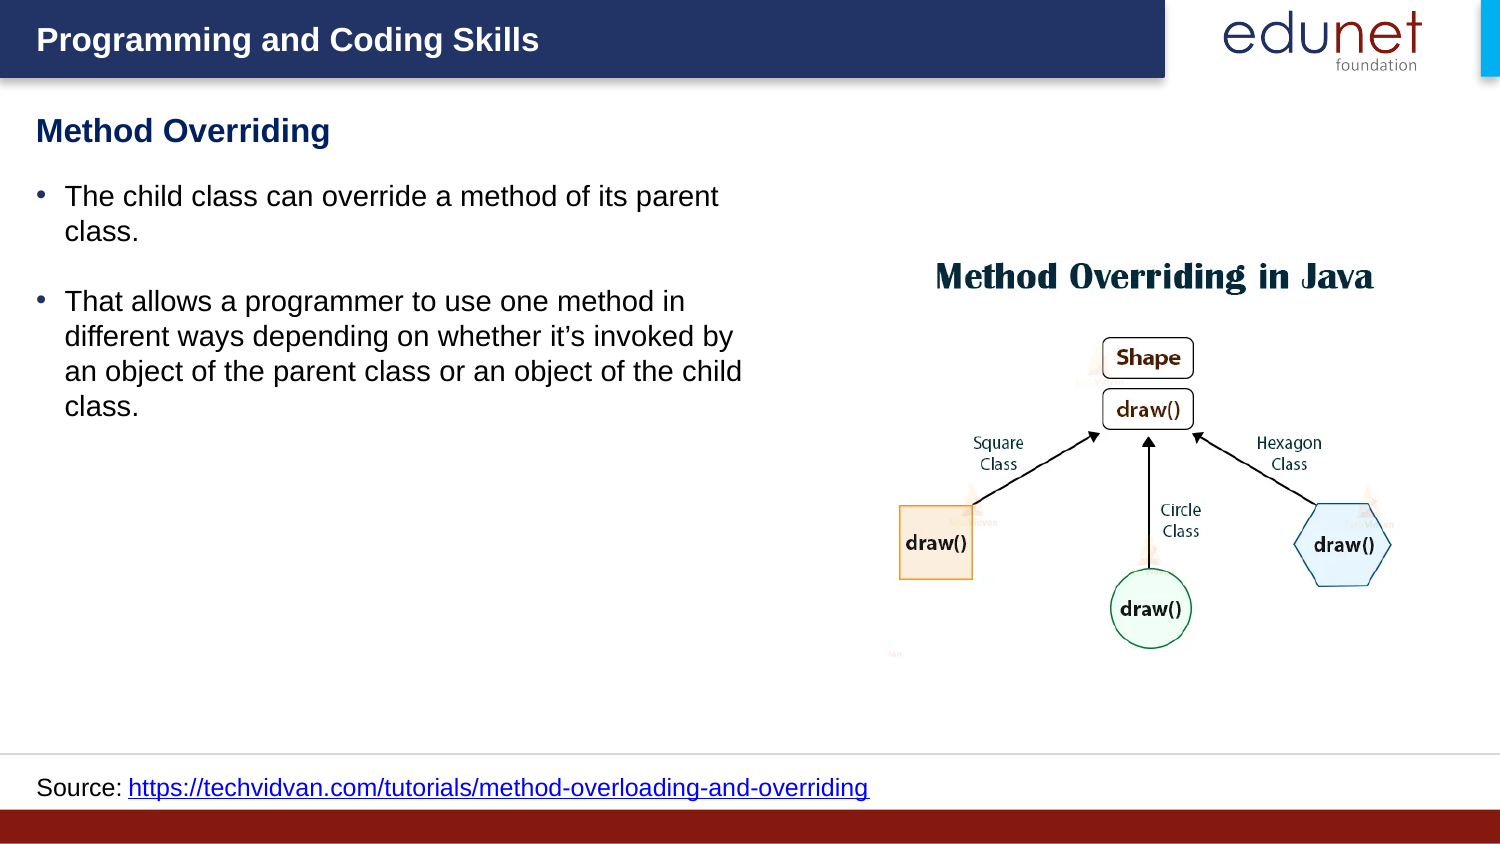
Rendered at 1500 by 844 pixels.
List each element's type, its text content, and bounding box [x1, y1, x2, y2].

text_box Source: [21, 763, 113, 809]
picture [888, 248, 1401, 666]
title Method Overriding [21, 101, 710, 172]
text_box https://techvidvan.com/tutorials/method-overloading-and-overriding [113, 763, 1133, 809]
picture [1219, 8, 1424, 75]
text_box The child class can override a method of its parent class. That allows a programmer to use one method in different ways depending on whether it’s invoked by an object of the parent class or an object of the child class. [24, 171, 781, 428]
